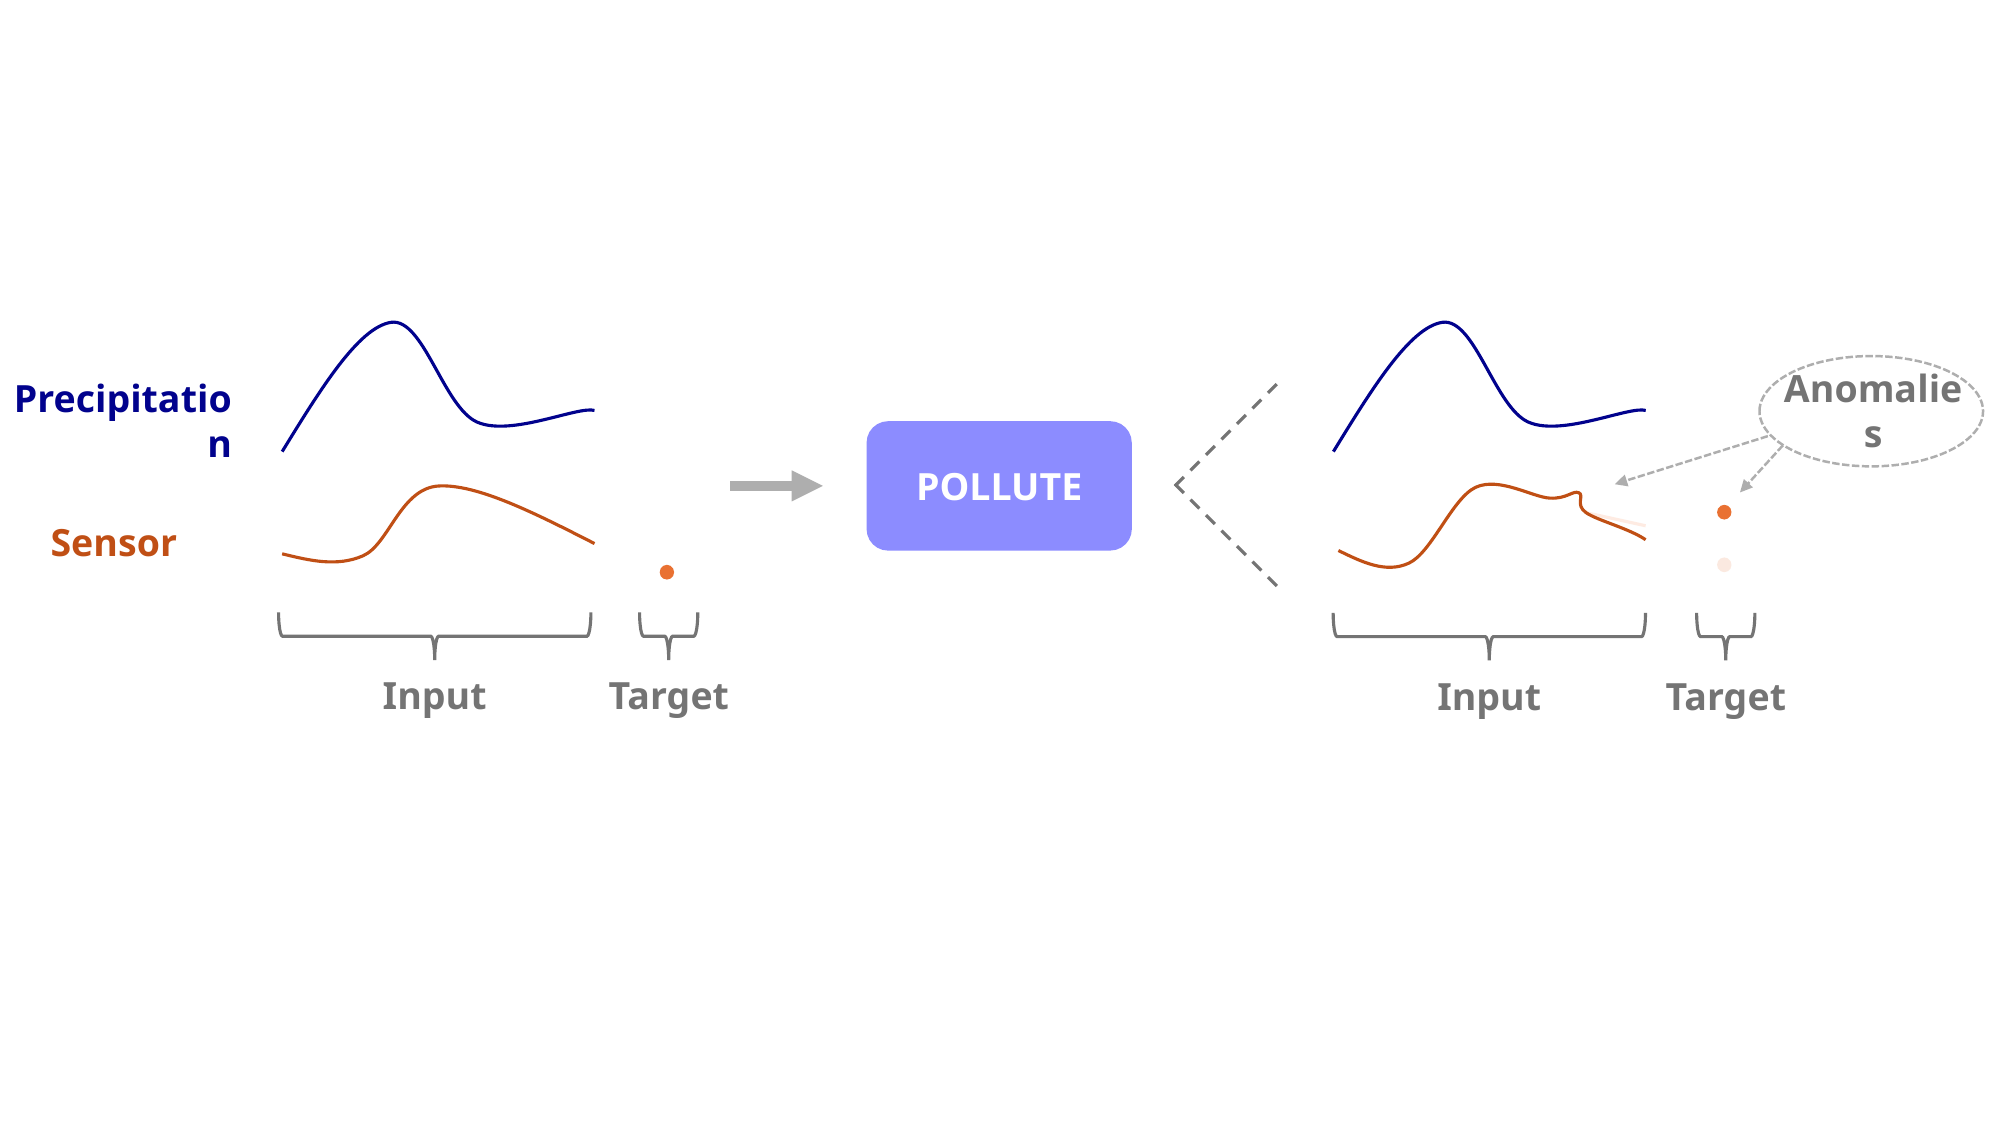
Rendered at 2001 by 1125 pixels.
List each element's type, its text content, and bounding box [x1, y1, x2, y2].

text_box [658, 563, 676, 582]
text_box [1331, 612, 1648, 661]
text_box Precipitation [0, 367, 247, 472]
text_box Input [278, 664, 512, 725]
text_box [1715, 503, 1734, 522]
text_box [1739, 444, 1784, 493]
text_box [1614, 435, 1769, 485]
text_box Sensor [0, 512, 247, 572]
text_box POLLUTE [865, 419, 1134, 553]
text_box [280, 320, 595, 453]
text_box [281, 484, 596, 564]
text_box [1174, 379, 1282, 483]
text_box Anomalies [1784, 449, 1820, 463]
text_box Anomalies [1916, 358, 1982, 396]
text_box Target [1569, 665, 1882, 725]
text_box [638, 612, 700, 661]
text_box [1715, 555, 1734, 574]
text_box [1757, 354, 1985, 468]
text_box [1695, 612, 1757, 661]
text_box [1332, 320, 1646, 453]
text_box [1549, 497, 1587, 514]
text_box Input [1333, 665, 1569, 725]
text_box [1174, 483, 1282, 591]
text_box [276, 612, 593, 661]
text_box Anomalies [1922, 426, 1982, 463]
text_box Anomalies [1765, 358, 1826, 390]
text_box Target [512, 664, 825, 725]
text_box [1337, 482, 1647, 569]
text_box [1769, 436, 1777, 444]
